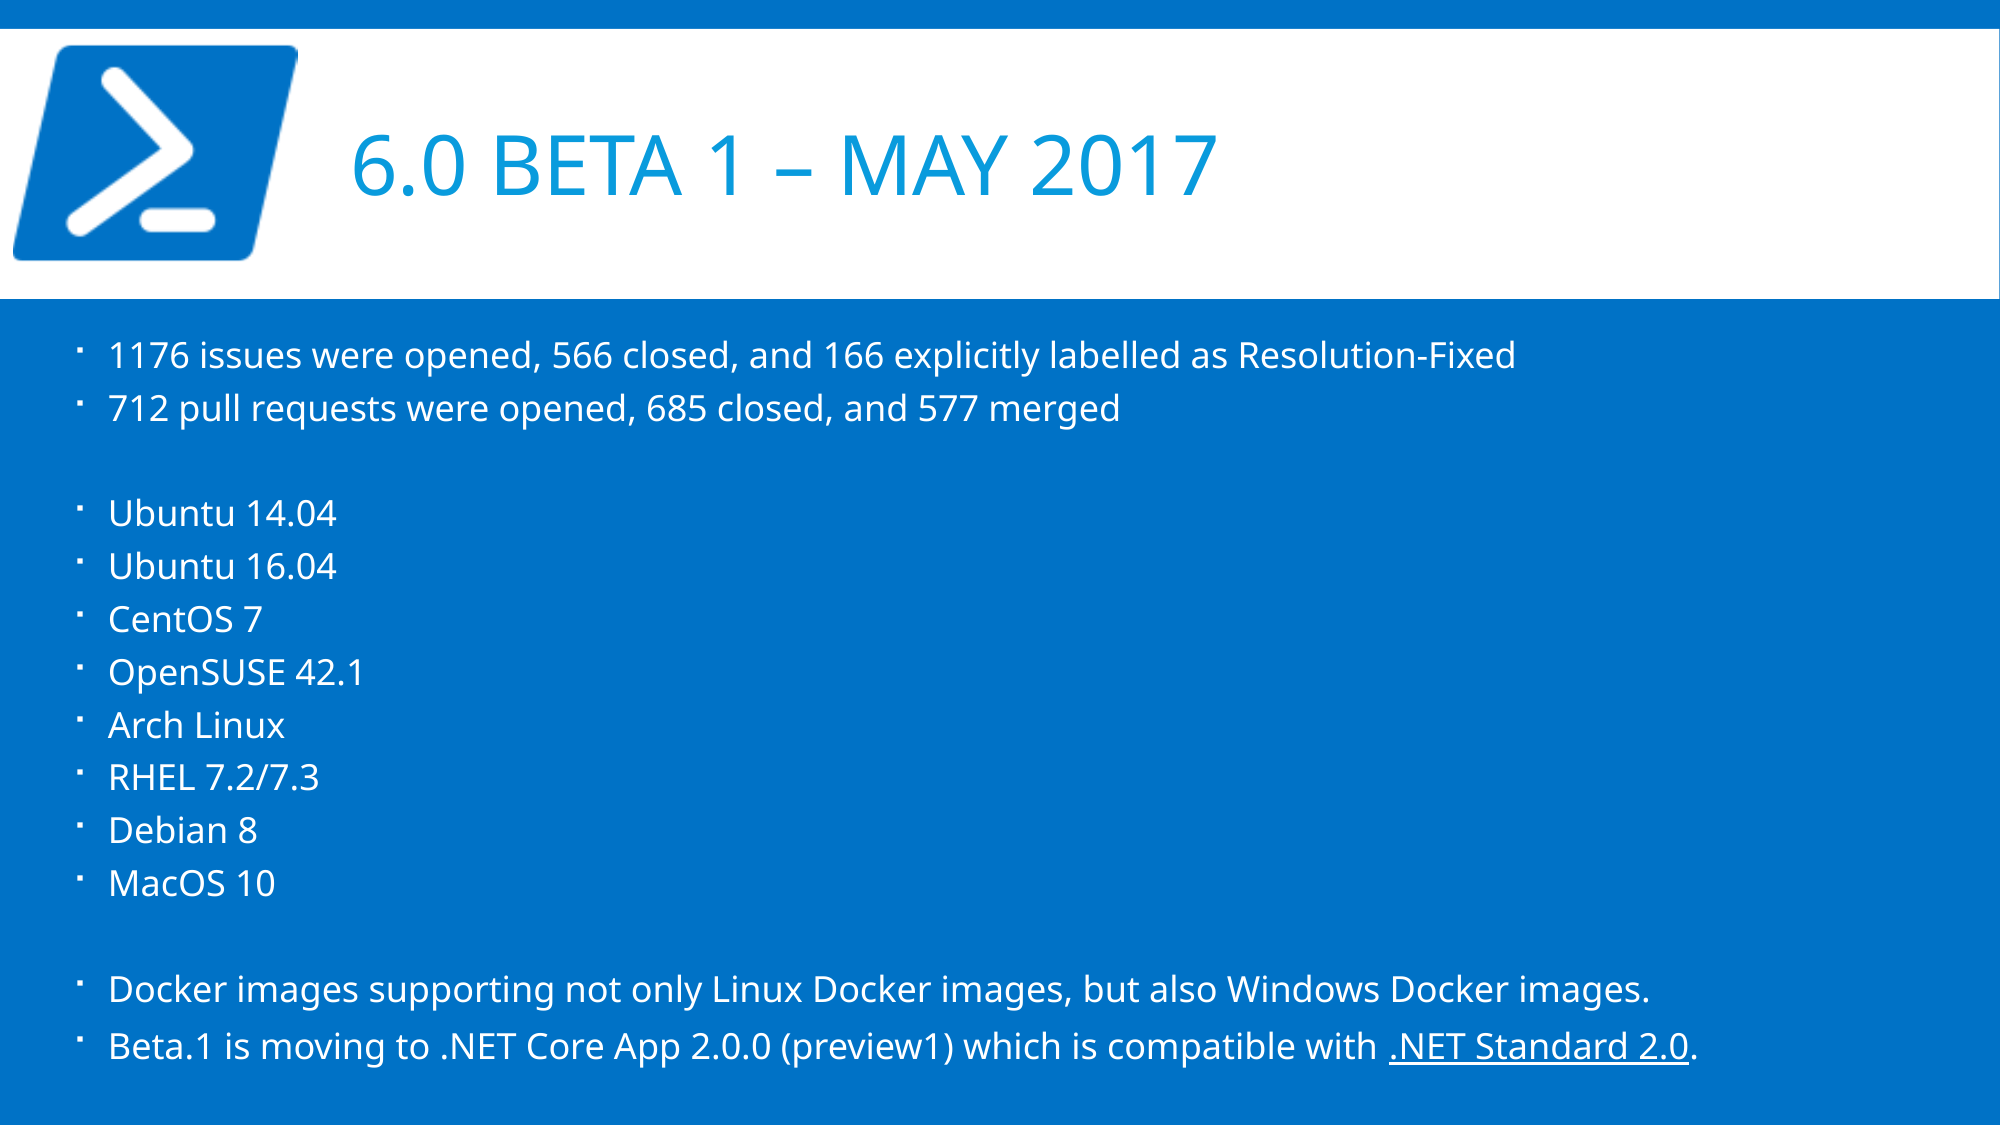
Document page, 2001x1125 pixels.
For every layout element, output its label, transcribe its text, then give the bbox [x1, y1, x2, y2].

list 1176 issues were opened, 566 closed, and 166 explicitly labelled as Resolution-Fixed 712 pull requests were opened, 685 closed, and 577 merged Ubuntu 14.04 Ubuntu 16.04 CentOS 7 OpenSUSE 42.1 Arch Linux RHEL 7.2/7.3 Debian 8 MacOS 10 Docker images supporting not only Linux Docker images, but also Windows Docker images. Beta.1 is moving to .NET Core App 2.0.0 (preview1) which is compatible with .NET Standard 2.0. [56, 329, 1977, 1083]
picture [13, 9, 298, 295]
title 6.0 Beta 1 – May 2017 [335, 46, 1803, 295]
